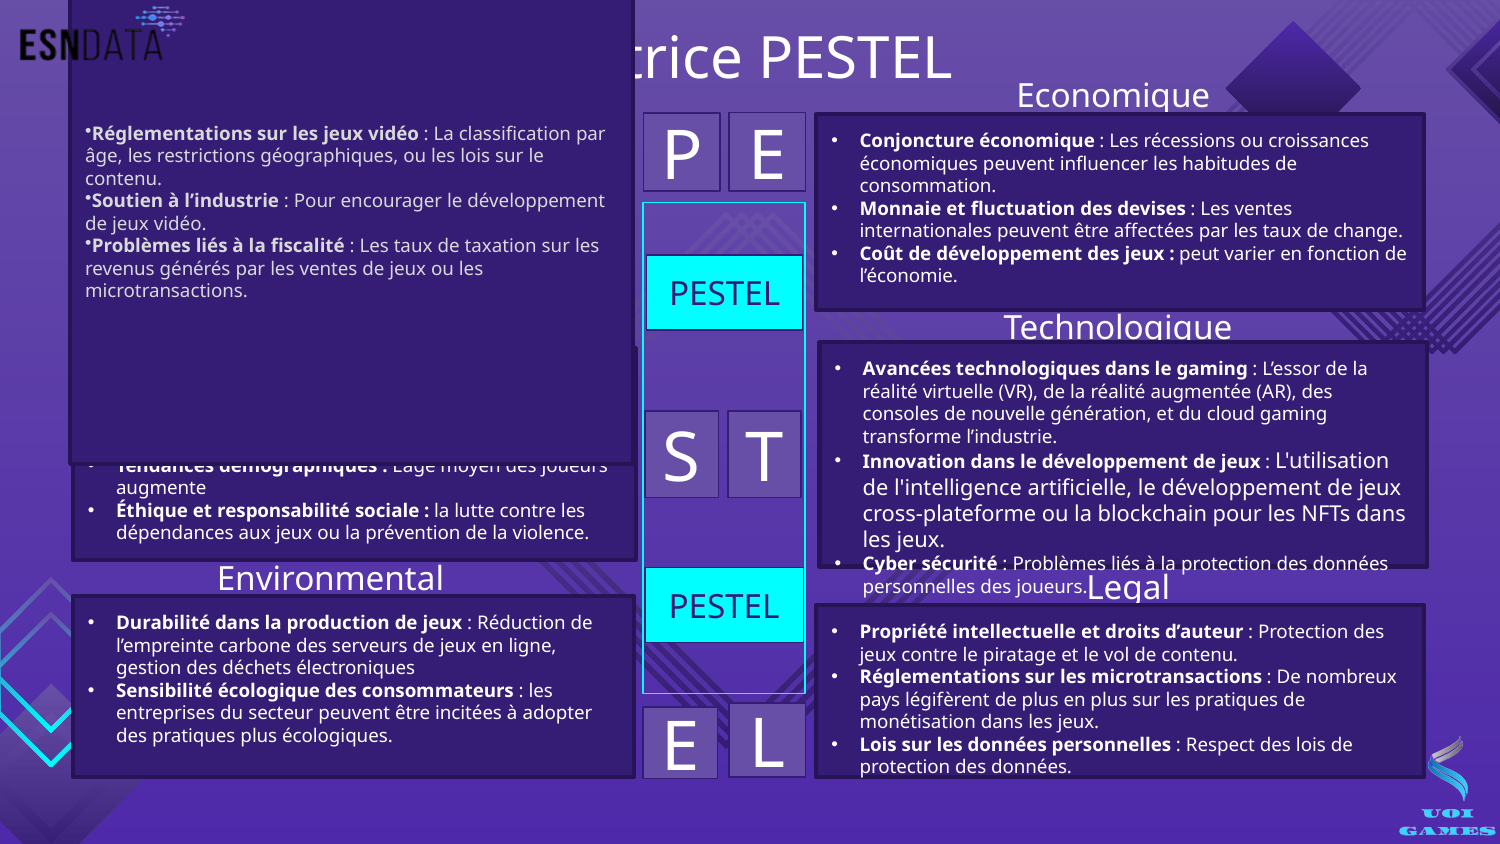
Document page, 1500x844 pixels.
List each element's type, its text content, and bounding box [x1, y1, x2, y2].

title Economique [1001, 43, 1357, 112]
picture [1363, 693, 1500, 844]
subtitle Propriété intellectuelle et droits d’auteur : Protection des jeux contre le piratage et le vol de contenu. Réglementations sur les microtransactions : De nombreux pays légifèrent de plus en plus sur les pratiques de monétisation dans les jeux. Lois sur les données personnelles : Respect des lois de protection des données. [814, 603, 1426, 779]
subtitle Conjoncture économique : Les récessions ou croissances économiques peuvent influencer les habitudes de consommation. Monnaie et fluctuation des devises : Les ventes internationales peuvent être affectées par les taux de change. Coût de développement des jeux : peut varier en fonction de l’économie. [814, 112, 1426, 312]
text_box S [645, 410, 719, 498]
subtitle Changements dans les préférences des consommateurs : L'évolution des goûts des joueurs ou des attentes concernant la diversité et l'inclusivité dans les jeux Tendances démographiques : L’âge moyen des joueurs augmente Éthique et responsabilité sociale : la lutte contre les dépendances aux jeux ou la prévention de la violence. [71, 346, 638, 562]
text_box PESTEL [646, 255, 803, 330]
title Environmental [165, 562, 460, 613]
subtitle Durabilité dans la production de jeux : Réduction de l’empreinte carbone des serveurs de jeux en ligne, gestion des déchets électroniques Sensibilité écologique des consommateurs : les entreprises du secteur peuvent être incitées à adopter des pratiques plus écologiques. [71, 594, 636, 779]
text_box E [642, 707, 718, 779]
text_box P [643, 113, 721, 192]
text_box T [727, 410, 802, 498]
text_box L [729, 703, 806, 777]
picture [0, 0, 195, 76]
text_box PESTEL [645, 567, 804, 643]
subtitle Avancées technologiques dans le gaming : L’essor de la réalité virtuelle (VR), de la réalité augmentée (AR), des consoles de nouvelle génération, et du cloud gaming transforme l’industrie. Innovation dans le développement de jeux : L'utilisation de l'intelligence artificielle, le développement de jeux cross-plateforme ou la blockchain pour les NFTs dans les jeux. Cyber sécurité : Problèmes liés à la protection des données personnelles des joueurs. [817, 340, 1429, 569]
title Matrice PESTEL [635, 4, 1167, 86]
text_box [642, 202, 806, 694]
title Legal [1071, 562, 1287, 603]
title Technologique [988, 303, 1345, 340]
text_box E [729, 112, 806, 192]
subtitle Réglementations sur les jeux vidéo : La classification par âge, les restrictions géographiques, ou les lois sur le contenu. Soutien à l’industrie : Pour encourager le développement de jeux vidéo. Problèmes liés à la fiscalité : Les taux de taxation sur les revenus générés par les ventes de jeux ou les microtransactions. [68, 0, 635, 466]
